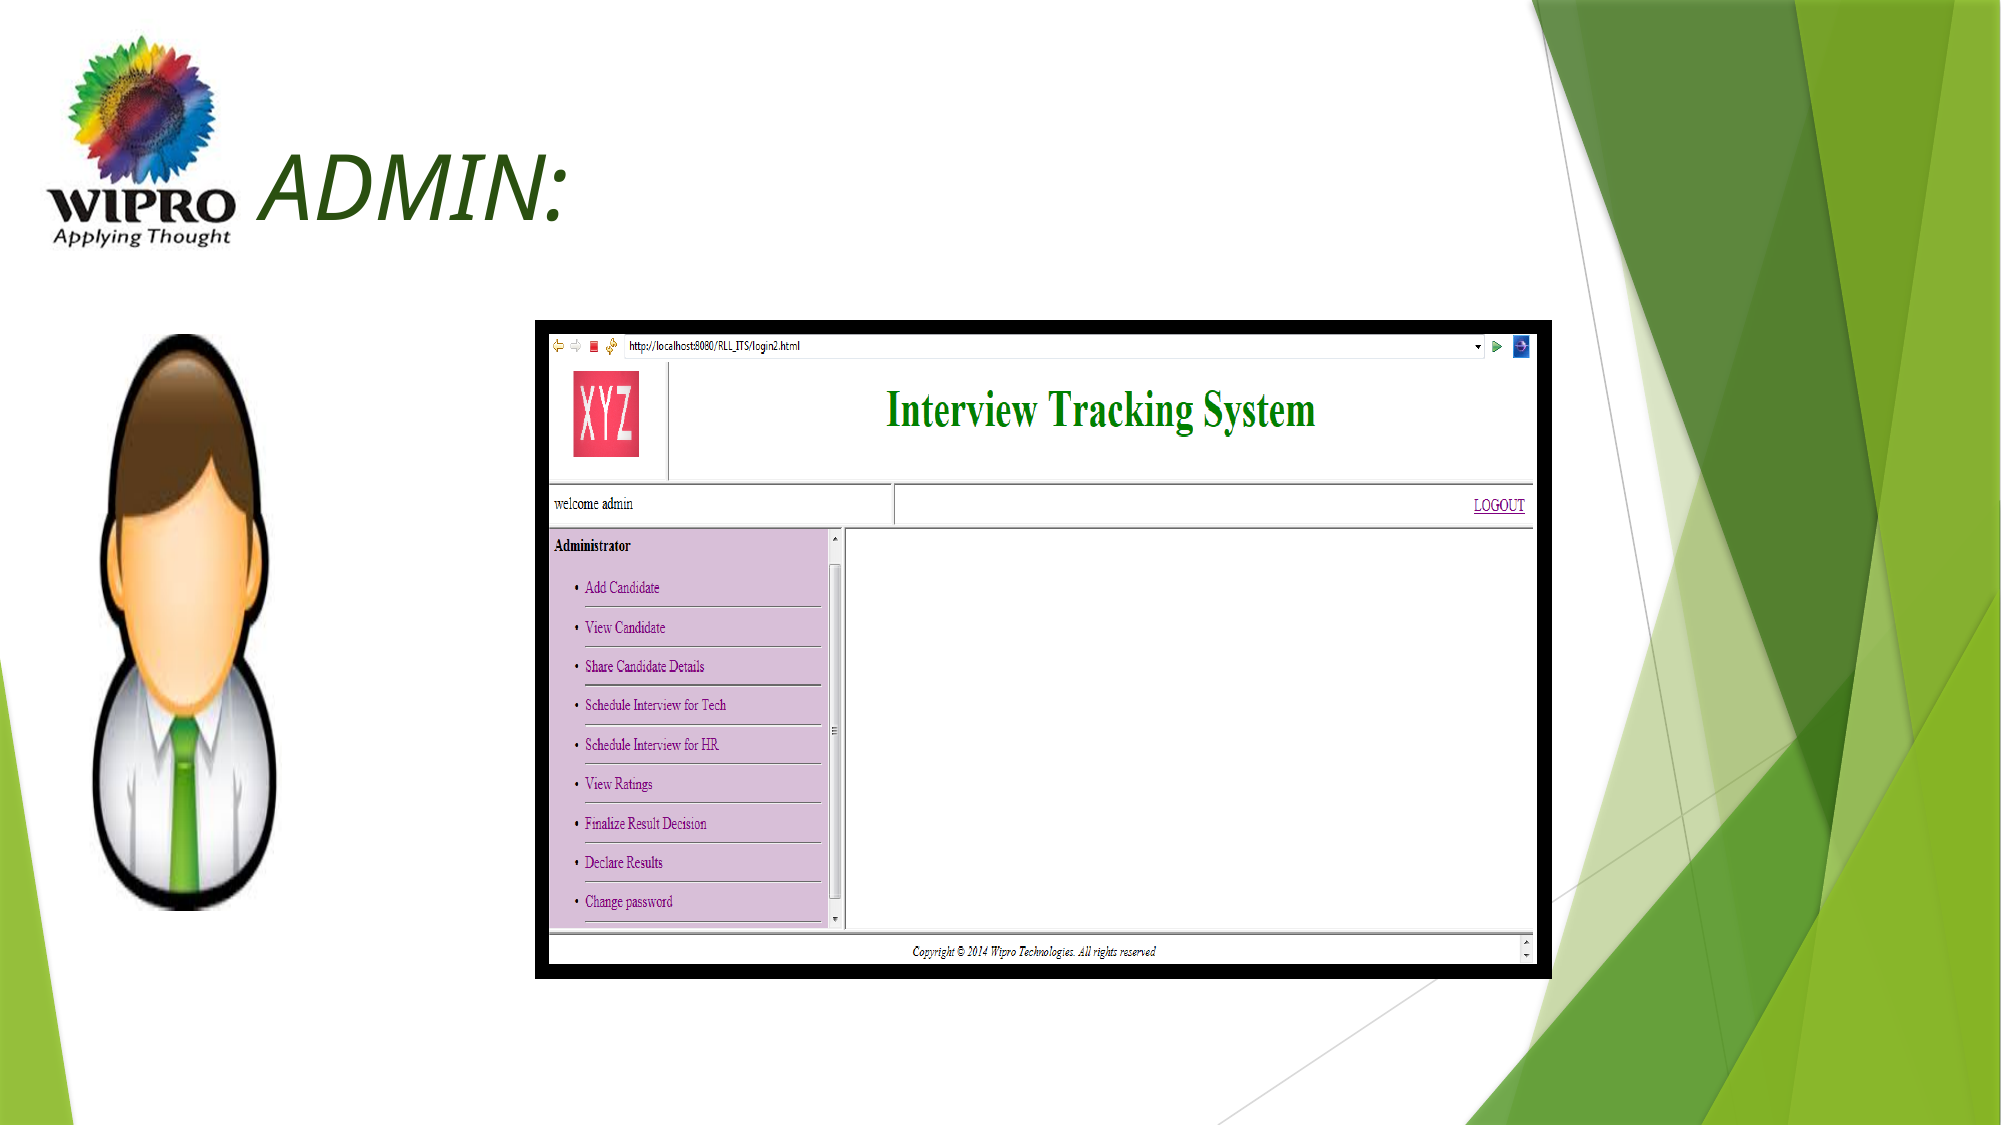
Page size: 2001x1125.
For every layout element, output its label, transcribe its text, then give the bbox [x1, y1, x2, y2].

text_box ADMIN: [287, 121, 585, 246]
picture [72, 333, 283, 912]
picture [0, 0, 283, 283]
picture [548, 333, 1538, 965]
